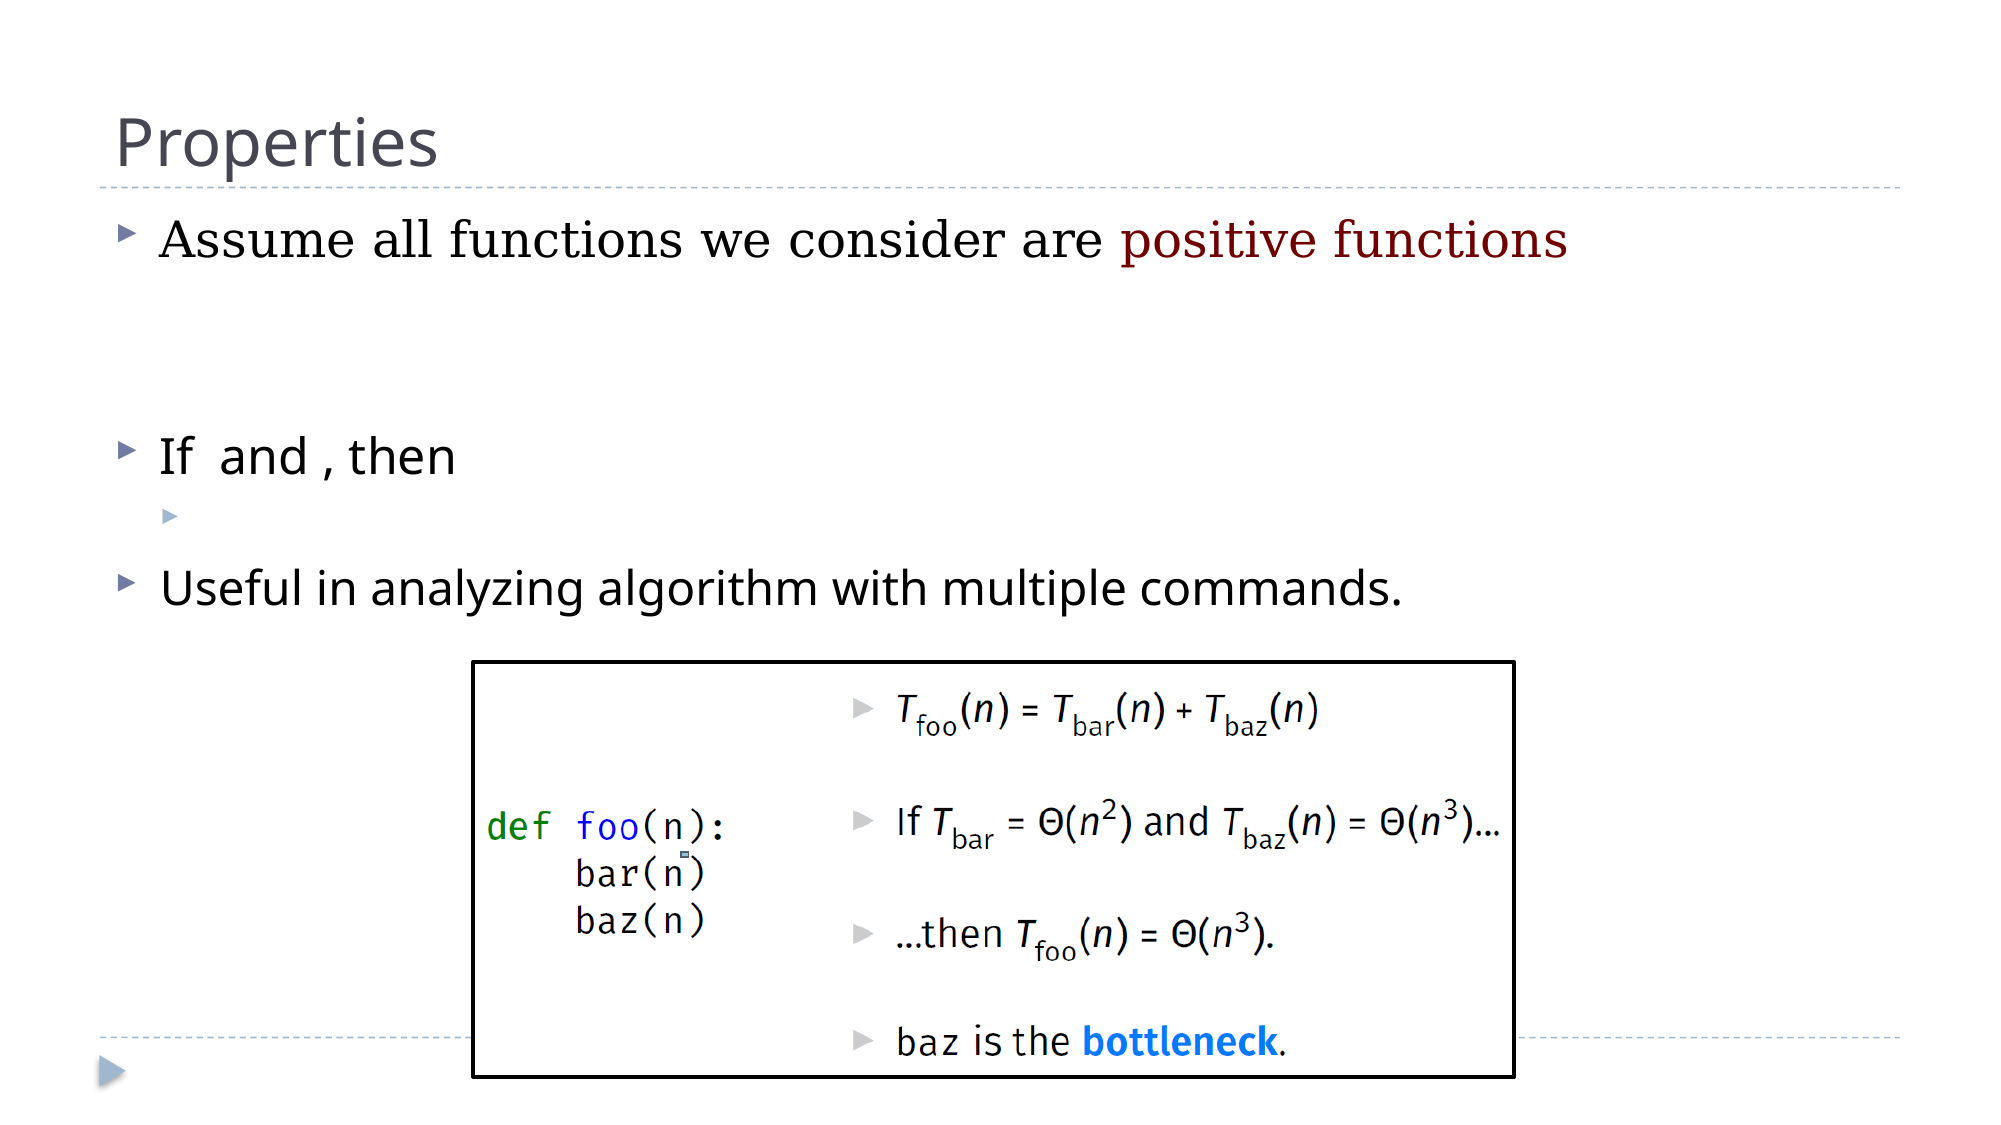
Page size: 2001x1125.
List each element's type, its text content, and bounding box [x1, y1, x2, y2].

picture [474, 663, 1513, 1076]
title Properties [99, 24, 1901, 188]
